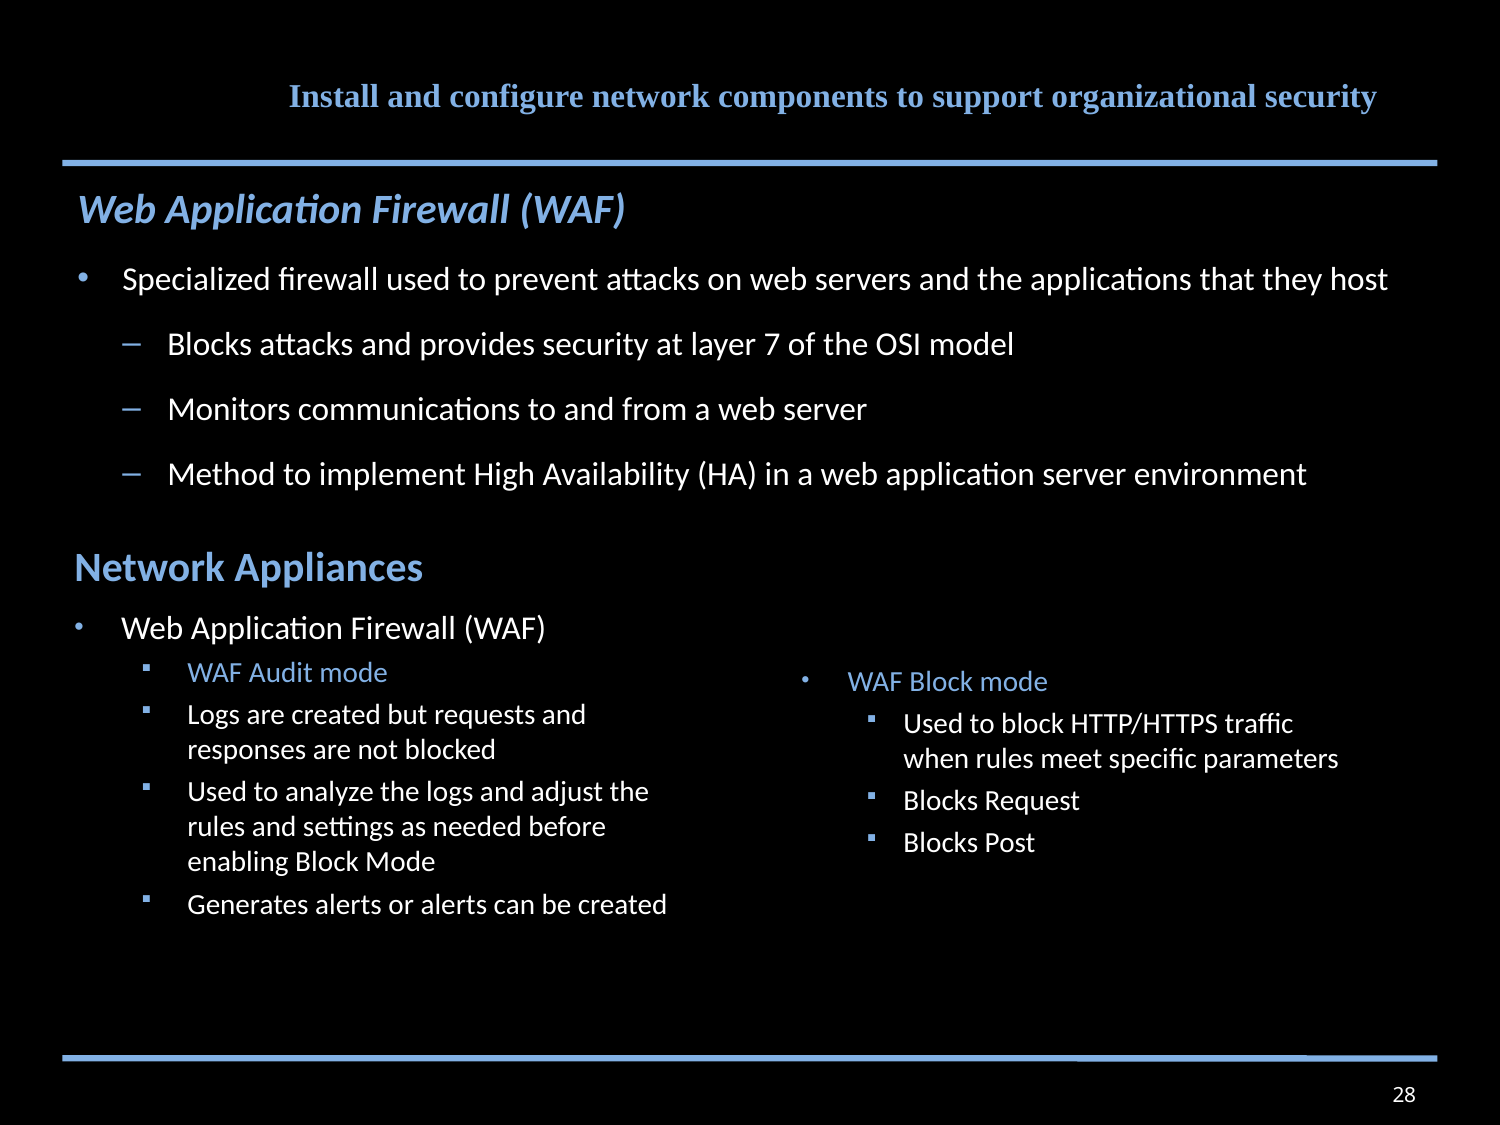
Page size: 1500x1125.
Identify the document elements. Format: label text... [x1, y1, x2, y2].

text_box WAF Block mode Used to block HTTP/HTTPS traffic when rules meet specific parameters Blocks Request Blocks Post [720, 612, 1381, 1015]
list Web Application Firewall (WAF) Specialized firewall used to prevent attacks on web servers and the applications that they host Blocks attacks and provides security at layer 7 of the OSI model Monitors communications to and from a web server Method to implement High Availability (HA) in a web application server environment [62, 174, 1438, 1050]
slide_number 28 [1310, 1070, 1499, 1121]
text_box Network Appliances Web Application Firewall (WAF) WAF Audit mode Logs are created but requests and responses are not blocked Used to analyze the logs and adjust the rules and settings as needed before enabling Block Mode Generates alerts or alerts can be created [59, 532, 720, 1040]
title Install and configure network components to support organizational security [227, 12, 1440, 175]
